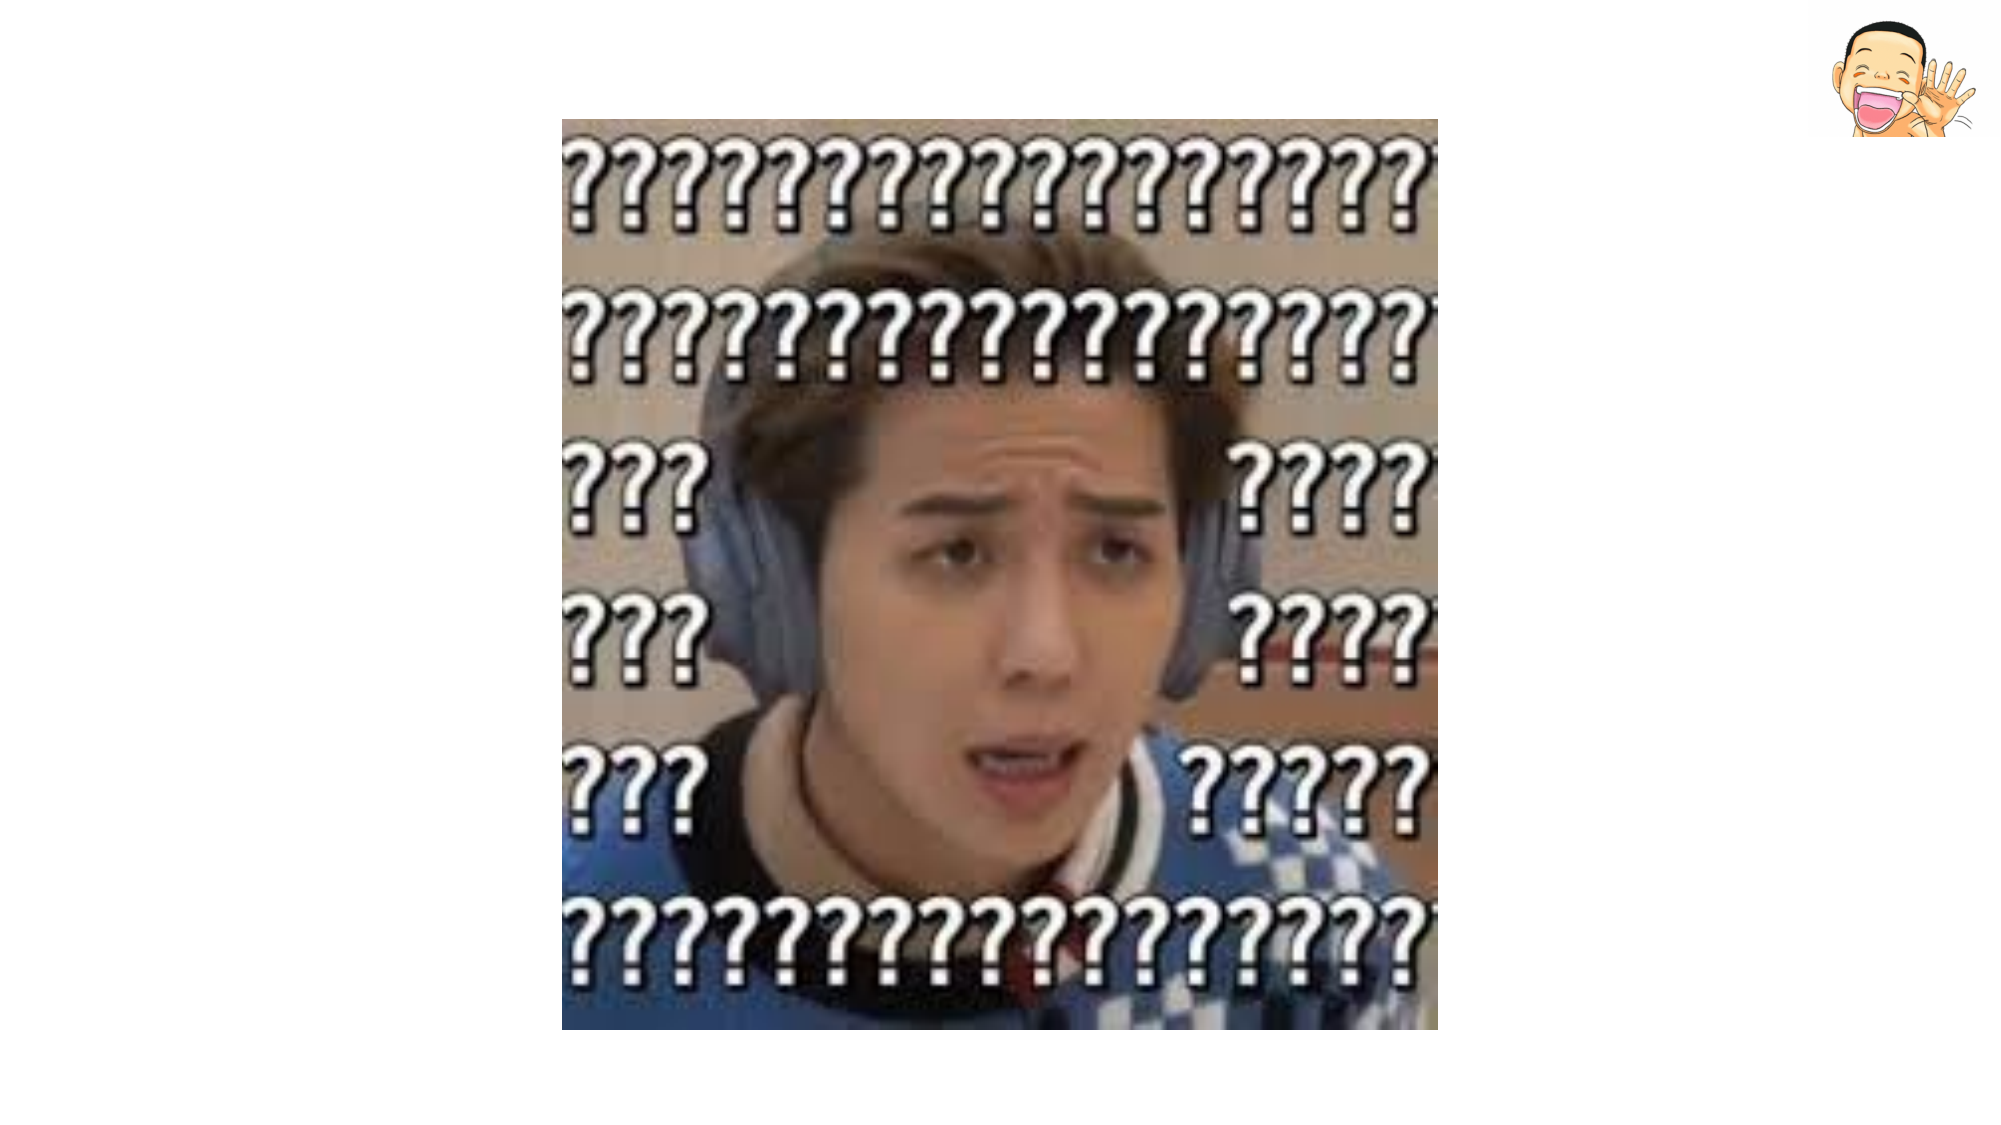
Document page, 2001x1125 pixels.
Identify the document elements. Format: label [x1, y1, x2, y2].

picture [1808, 0, 2000, 137]
picture [562, 119, 1438, 1030]
